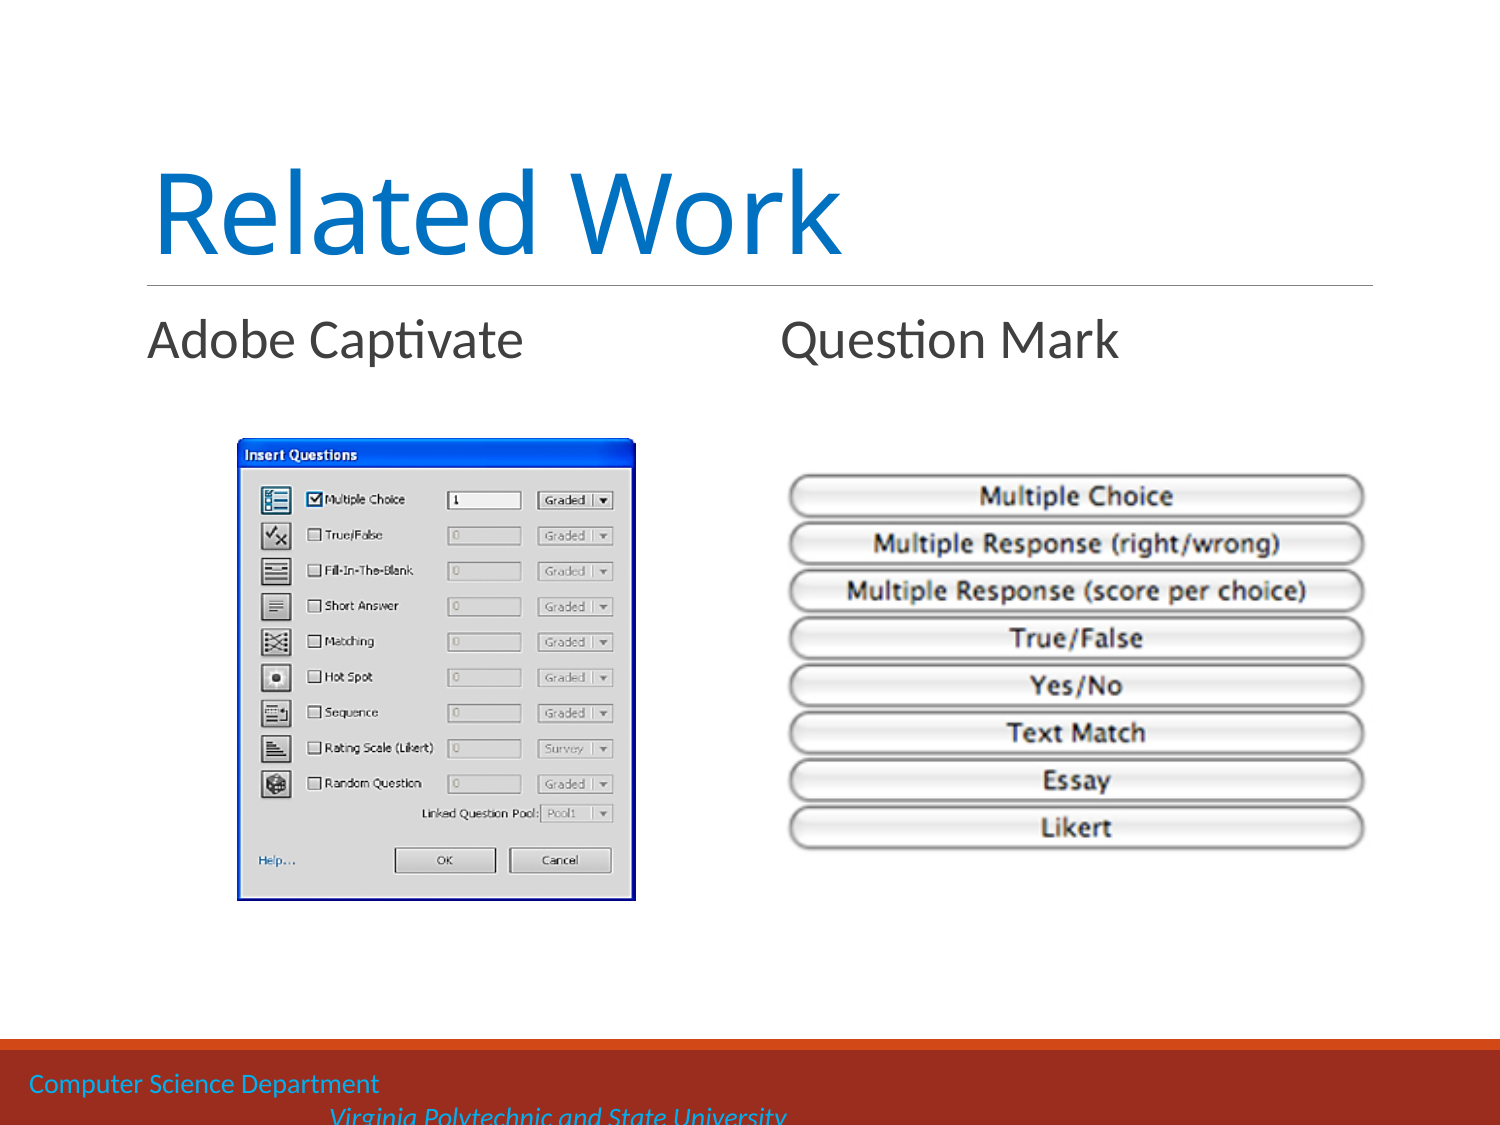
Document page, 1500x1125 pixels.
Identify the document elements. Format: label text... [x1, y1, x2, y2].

picture [236, 438, 637, 901]
list Adobe Captivate [135, 302, 743, 963]
title Related Work [135, 47, 1373, 285]
picture [784, 468, 1373, 864]
text_box Computer Science Department Virginia Polytechnic and State University [14, 1058, 1493, 1125]
list Question Mark [765, 302, 1373, 963]
